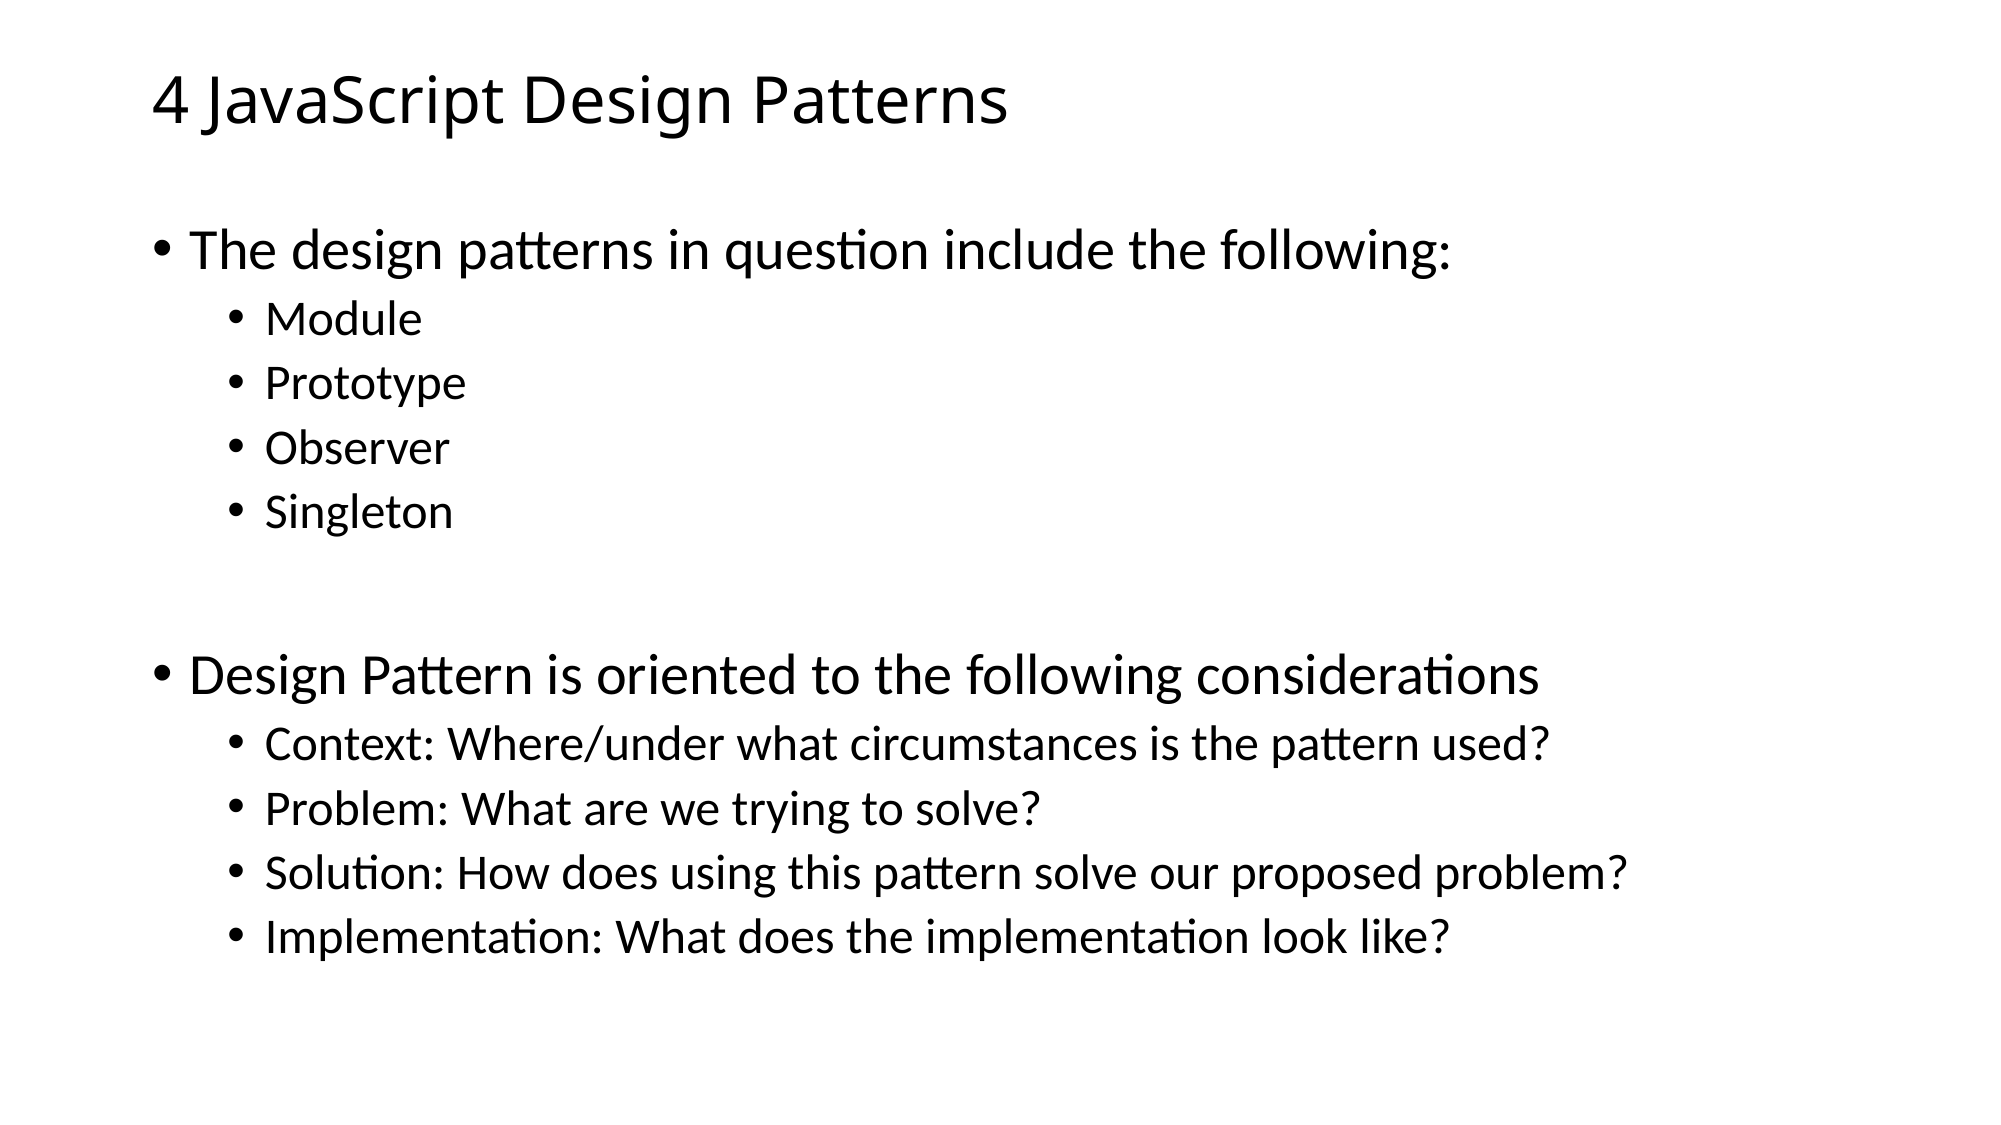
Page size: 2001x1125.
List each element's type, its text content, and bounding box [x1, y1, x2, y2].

title 4 JavaScript Design Patterns [137, 59, 1863, 146]
list The design patterns in question include the following: Module Prototype Observer Singleton Design Pattern is oriented to the following considerations Context: Where/under what circumstances is the pattern used? Problem: What are we trying to solve? Solution: How does using this pattern solve our proposed problem? Implementation: What does the implementation look like? [137, 211, 1863, 1014]
